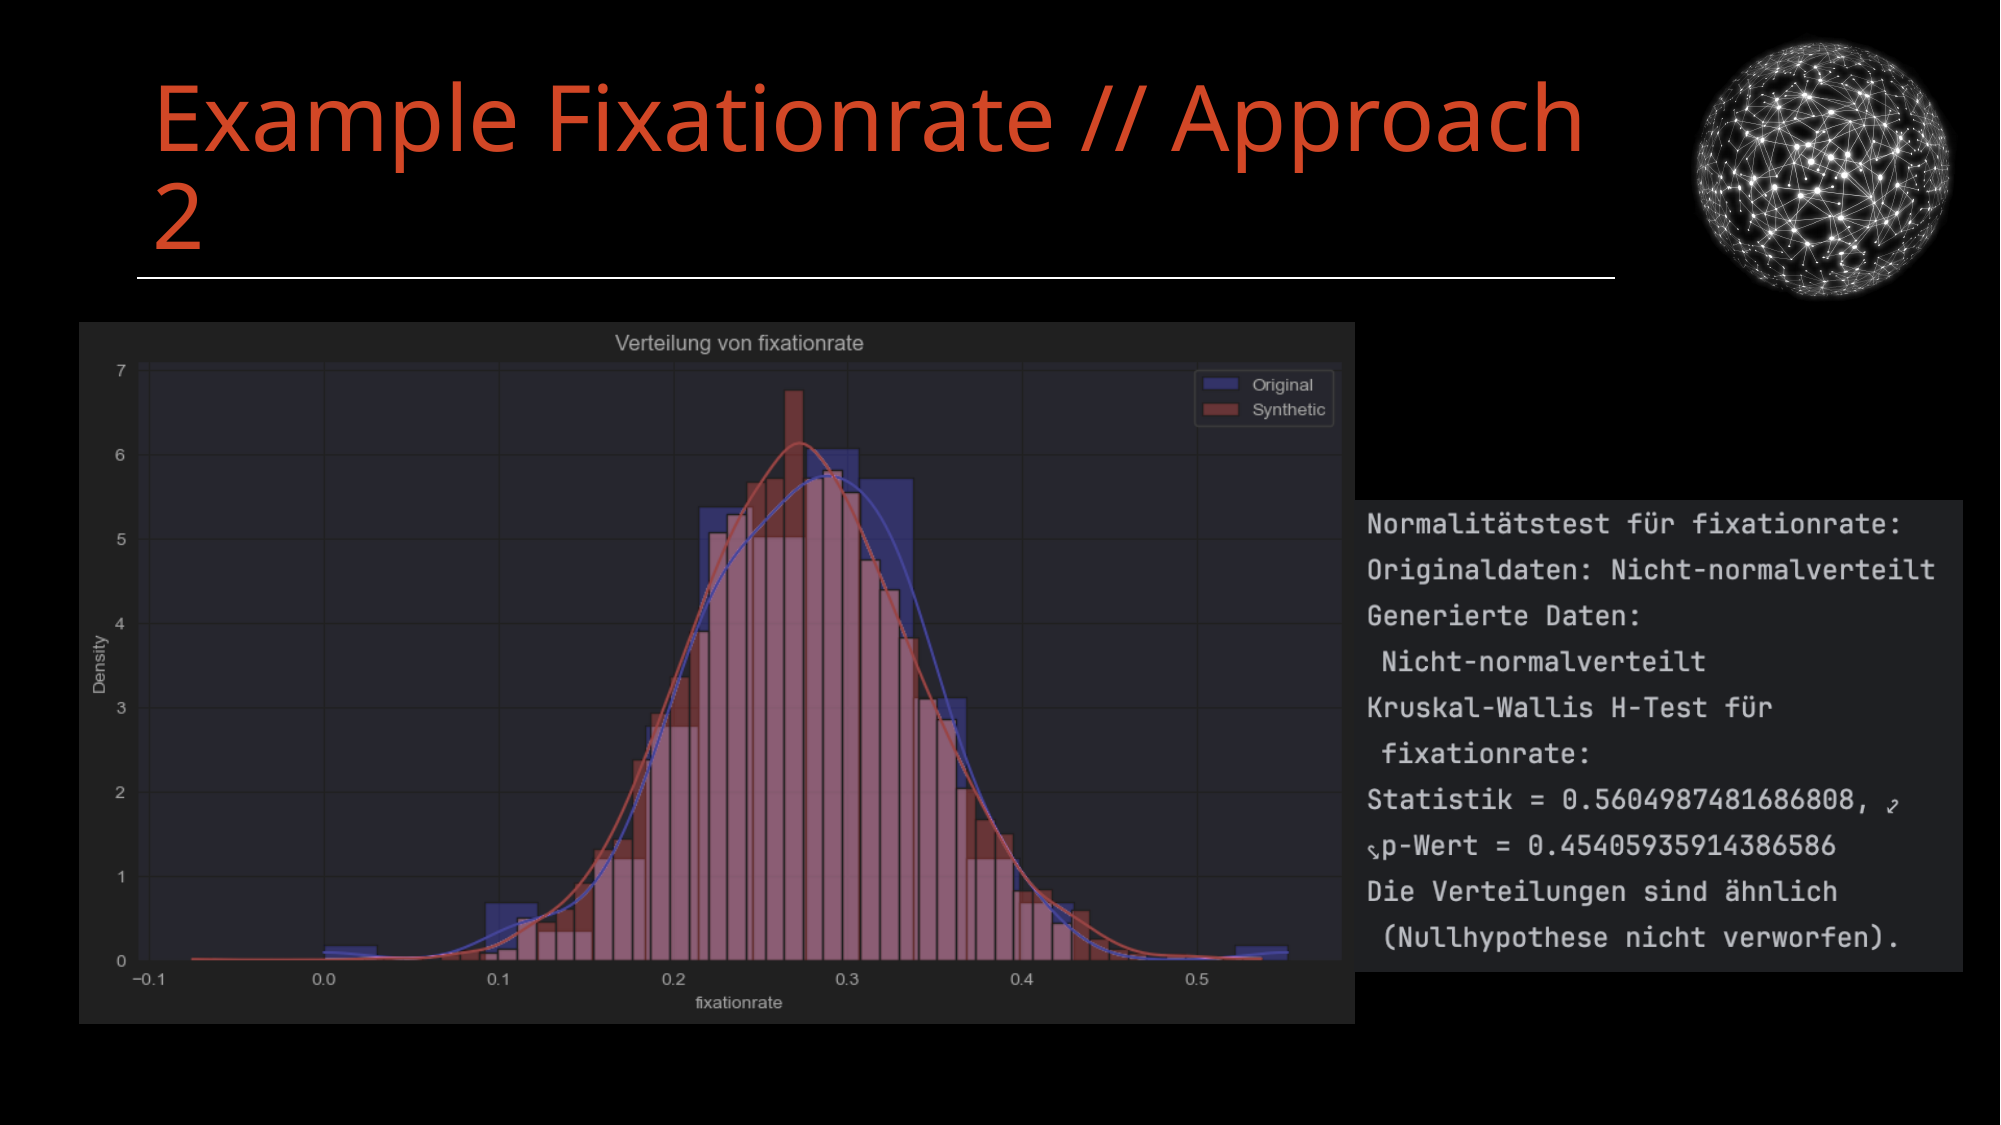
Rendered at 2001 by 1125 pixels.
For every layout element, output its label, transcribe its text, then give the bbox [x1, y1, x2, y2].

picture [79, 322, 1963, 1024]
picture [1615, 0, 2000, 331]
title Example Fixationrate // Approach 2 [137, 59, 1616, 278]
